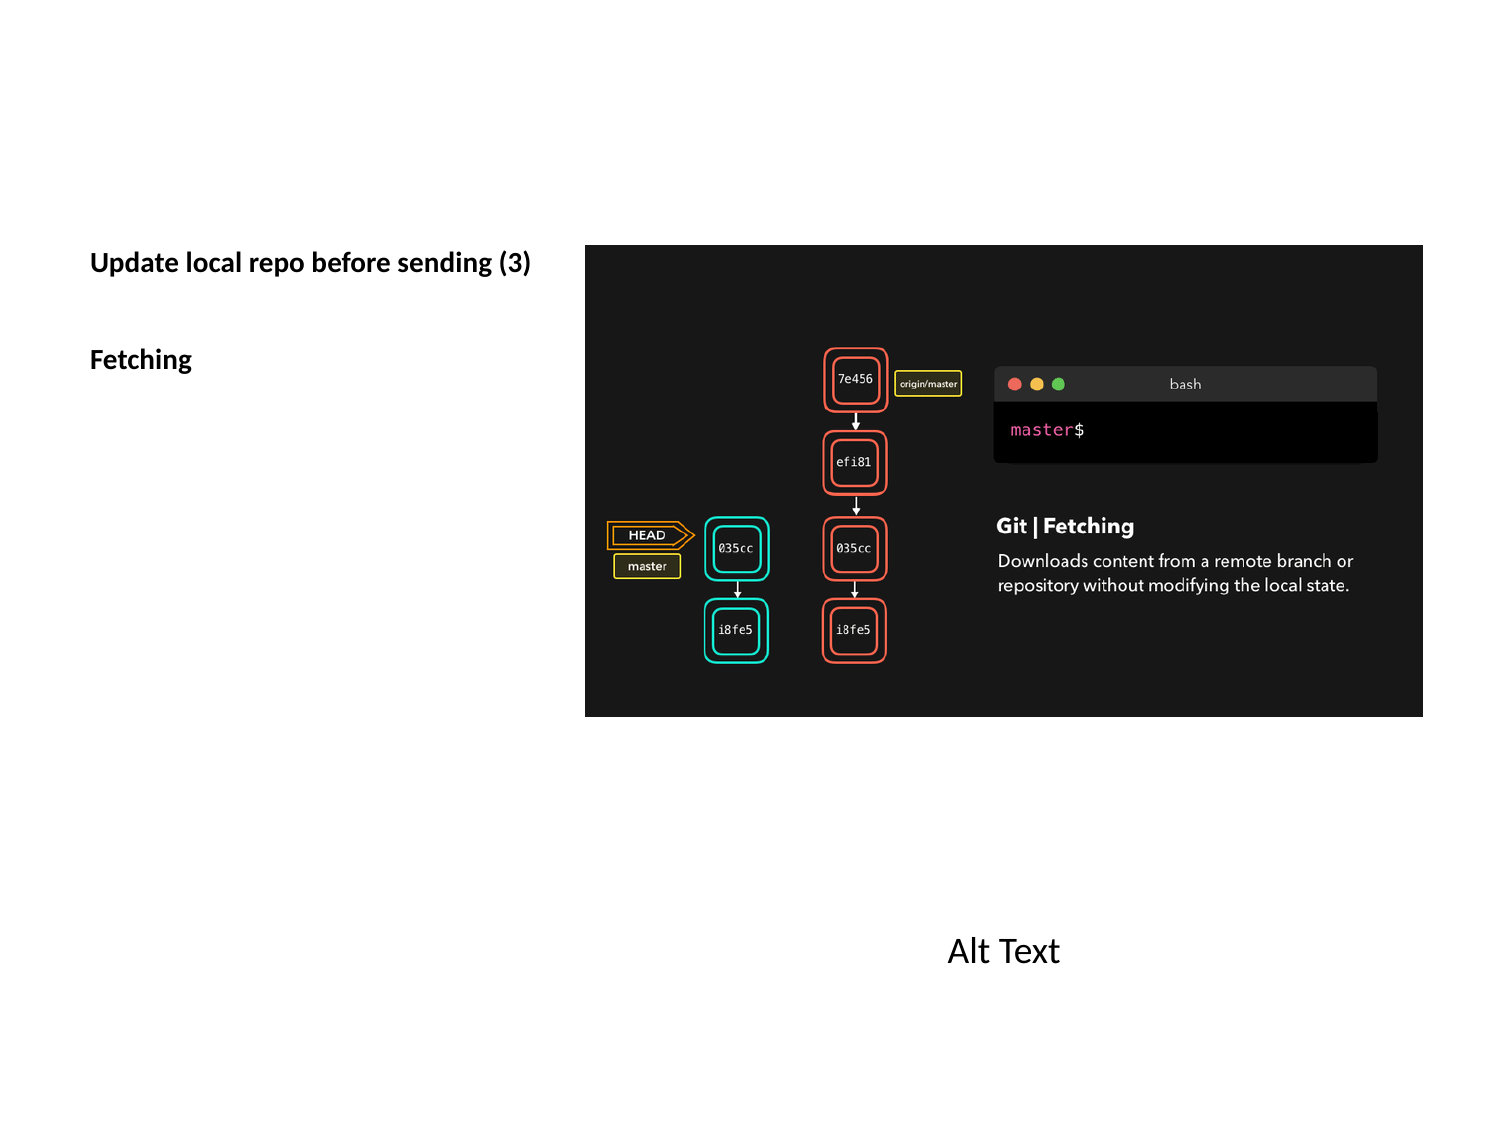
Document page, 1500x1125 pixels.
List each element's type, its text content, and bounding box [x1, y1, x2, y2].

picture [585, 245, 1424, 717]
text_box Alt Text [585, 918, 1423, 1003]
list Update local repo before sending (3) Fetching [75, 235, 569, 1005]
